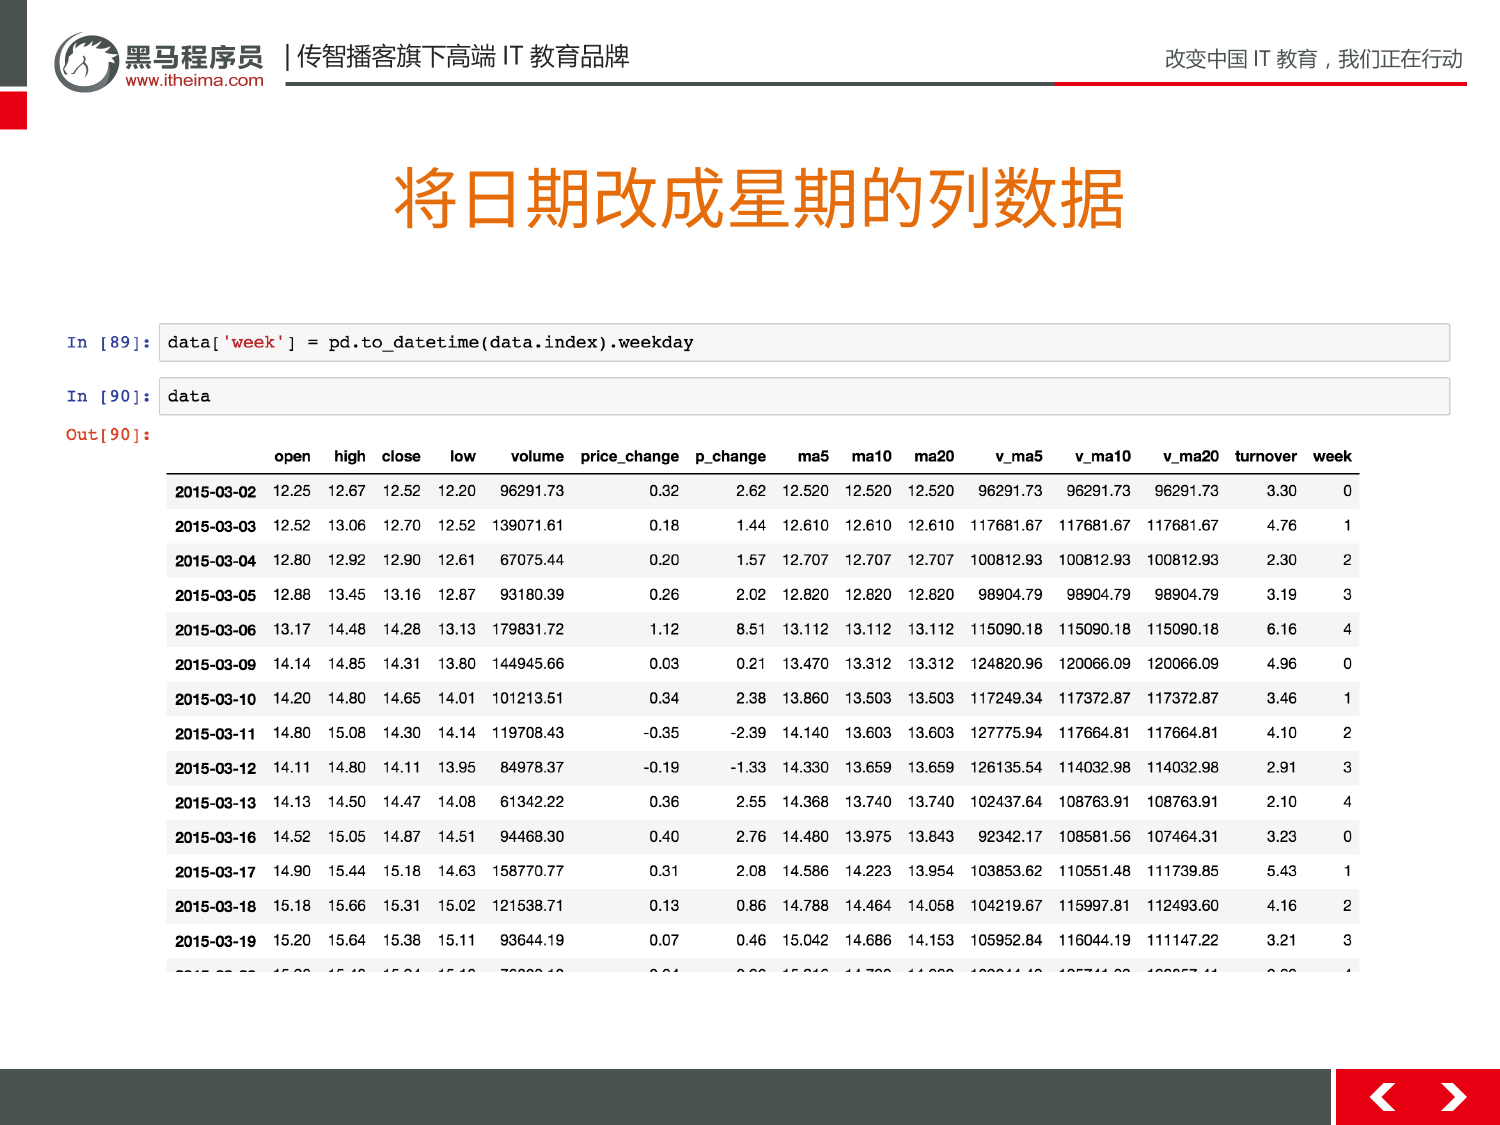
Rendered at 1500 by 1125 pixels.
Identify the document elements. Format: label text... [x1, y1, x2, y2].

picture [0, 0, 1500, 1125]
title 将日期改成星期的列数据 [84, 129, 1435, 245]
